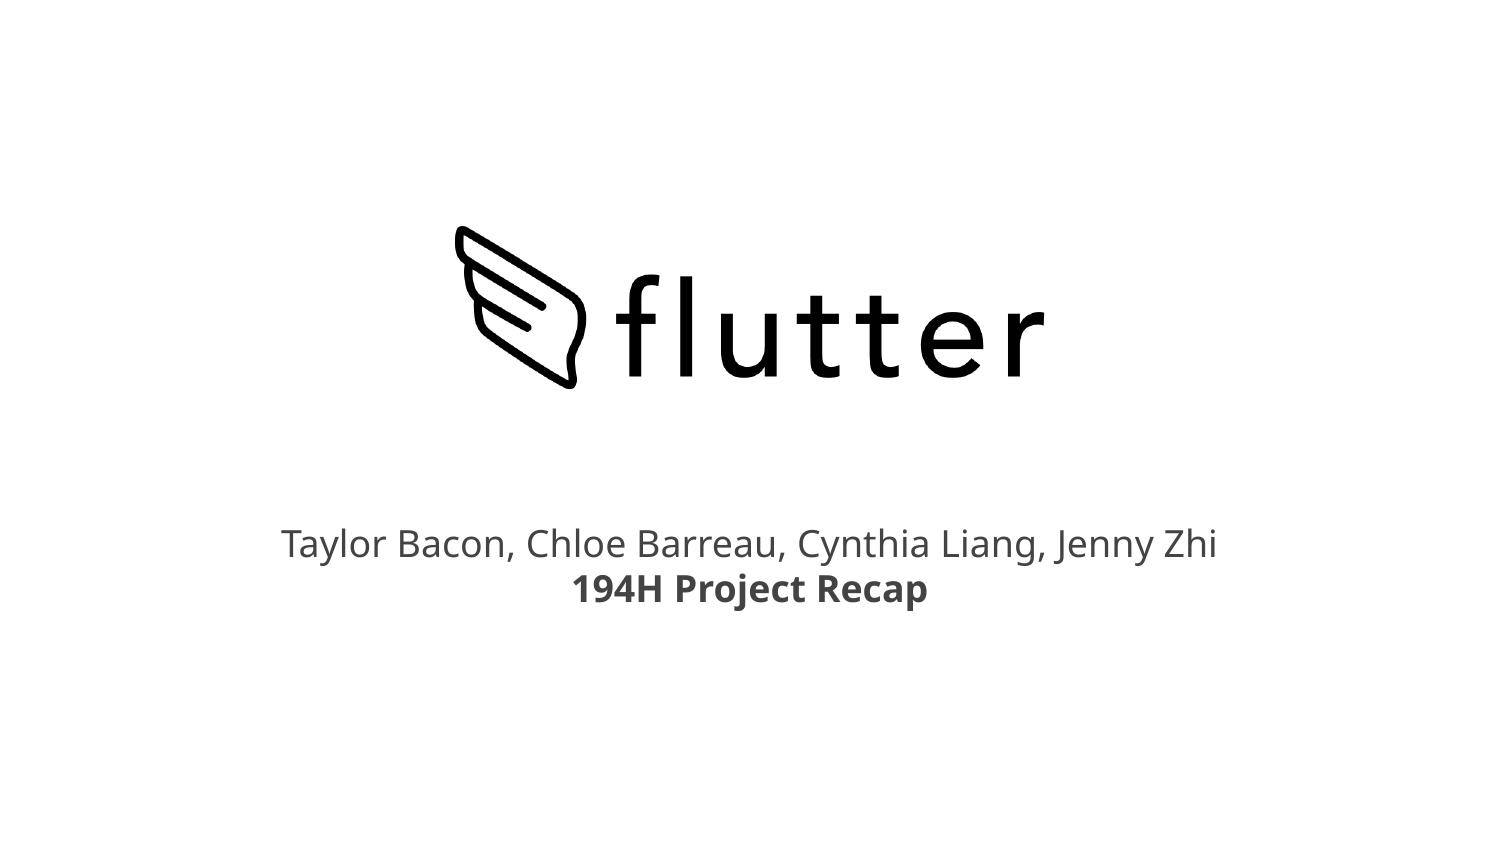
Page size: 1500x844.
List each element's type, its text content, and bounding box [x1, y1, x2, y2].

picture [439, 208, 1061, 408]
subtitle Taylor Bacon, Chloe Barreau, Cynthia Liang, Jenny Zhi 194H Project Recap [51, 504, 1449, 635]
